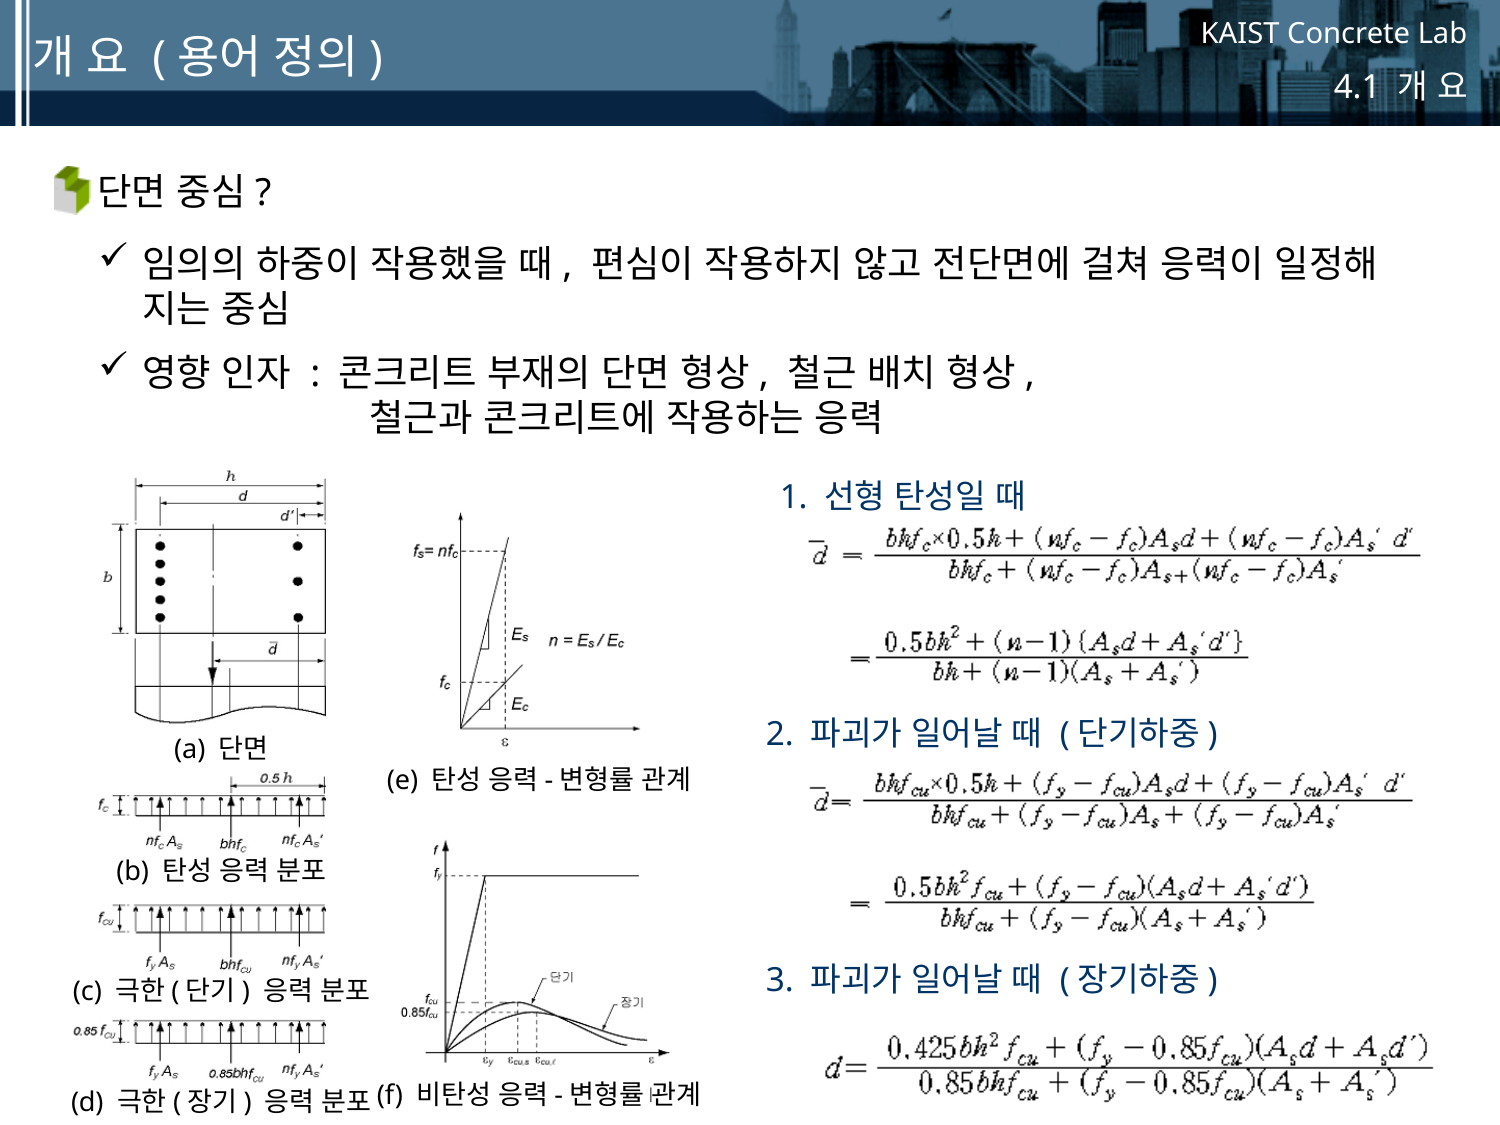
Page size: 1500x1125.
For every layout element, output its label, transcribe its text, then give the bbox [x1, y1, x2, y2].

text_box 단면 중심? [82, 160, 833, 221]
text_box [807, 1020, 1438, 1118]
text_box 4.1 개 요 [832, 58, 1483, 113]
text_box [64, 455, 695, 1125]
text_box 3. 파괴가 일어날 때 (장기하중) [751, 949, 1242, 1006]
text_box 2. 파괴가 일어날 때 (단기하중) [751, 704, 1242, 760]
picture [0, 0, 1500, 126]
text_box 1. 선형 탄성일 때 [765, 467, 1050, 524]
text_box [793, 752, 1427, 941]
text_box 임의의 하중이 작용했을 때, 편심이 작용하지 않고 전단면에 걸쳐 응력이 일정해 지는 중심 영향 인자 : 콘크리트 부재의 단면 형상, 철근 배치 형상, 철근과 콘크리트에 작용하는 응력 [83, 232, 1394, 447]
picture [54, 166, 91, 215]
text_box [773, 510, 1431, 693]
text_box 개 요 (용어 정의) [17, 20, 398, 90]
